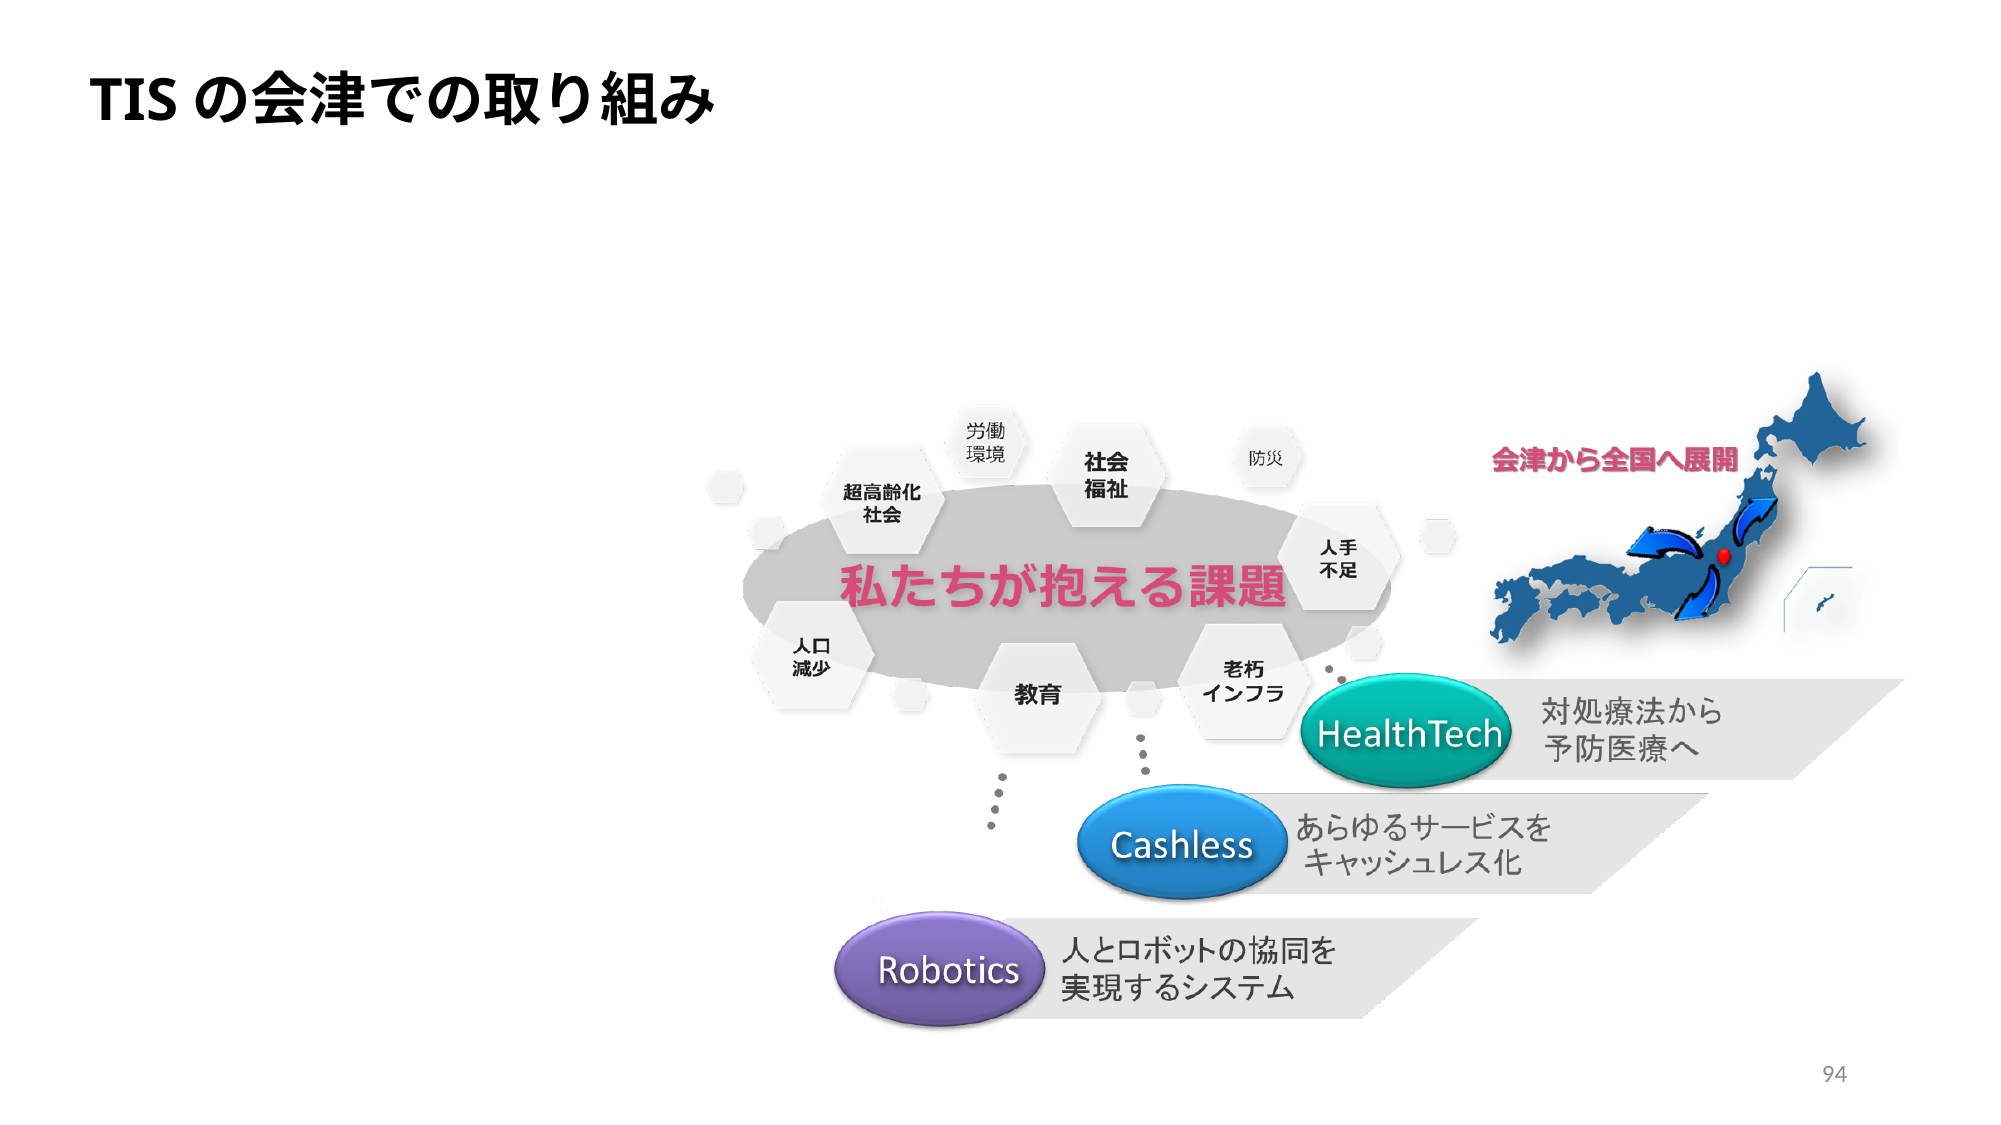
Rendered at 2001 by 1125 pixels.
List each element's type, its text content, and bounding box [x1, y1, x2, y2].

picture [690, 344, 1920, 1043]
text_box TISの会津での取り組み [74, 54, 1454, 140]
slide_number 94 [1412, 1043, 1863, 1103]
